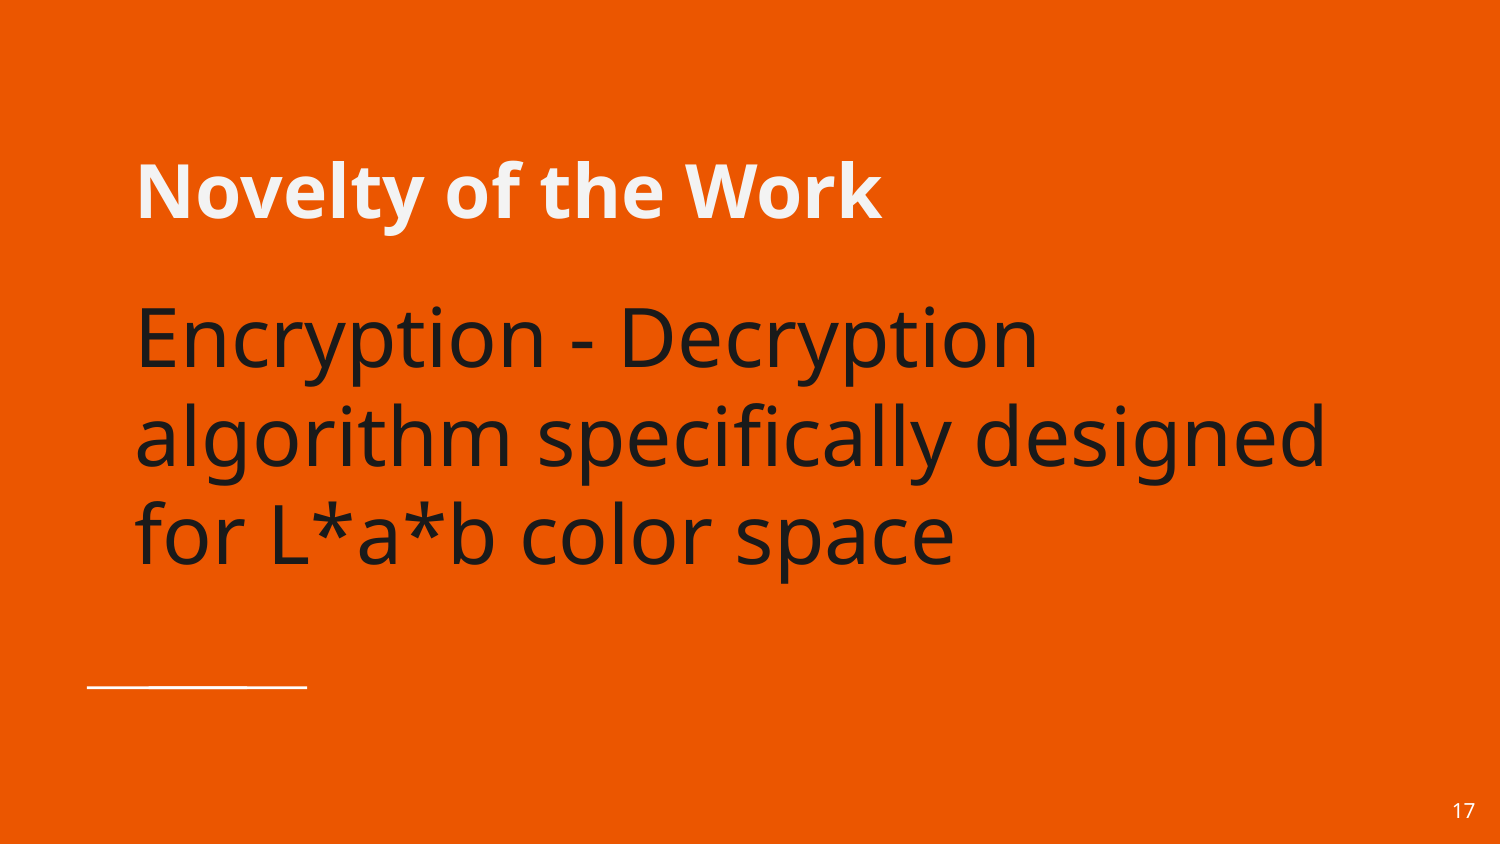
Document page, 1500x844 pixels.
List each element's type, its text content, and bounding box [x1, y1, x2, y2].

title Novelty of the Work [119, 119, 1272, 258]
title Encryption - Decryption algorithm specifically designed for L*a*b color space [119, 234, 1385, 632]
slide_number ‹#› [1400, 779, 1491, 844]
